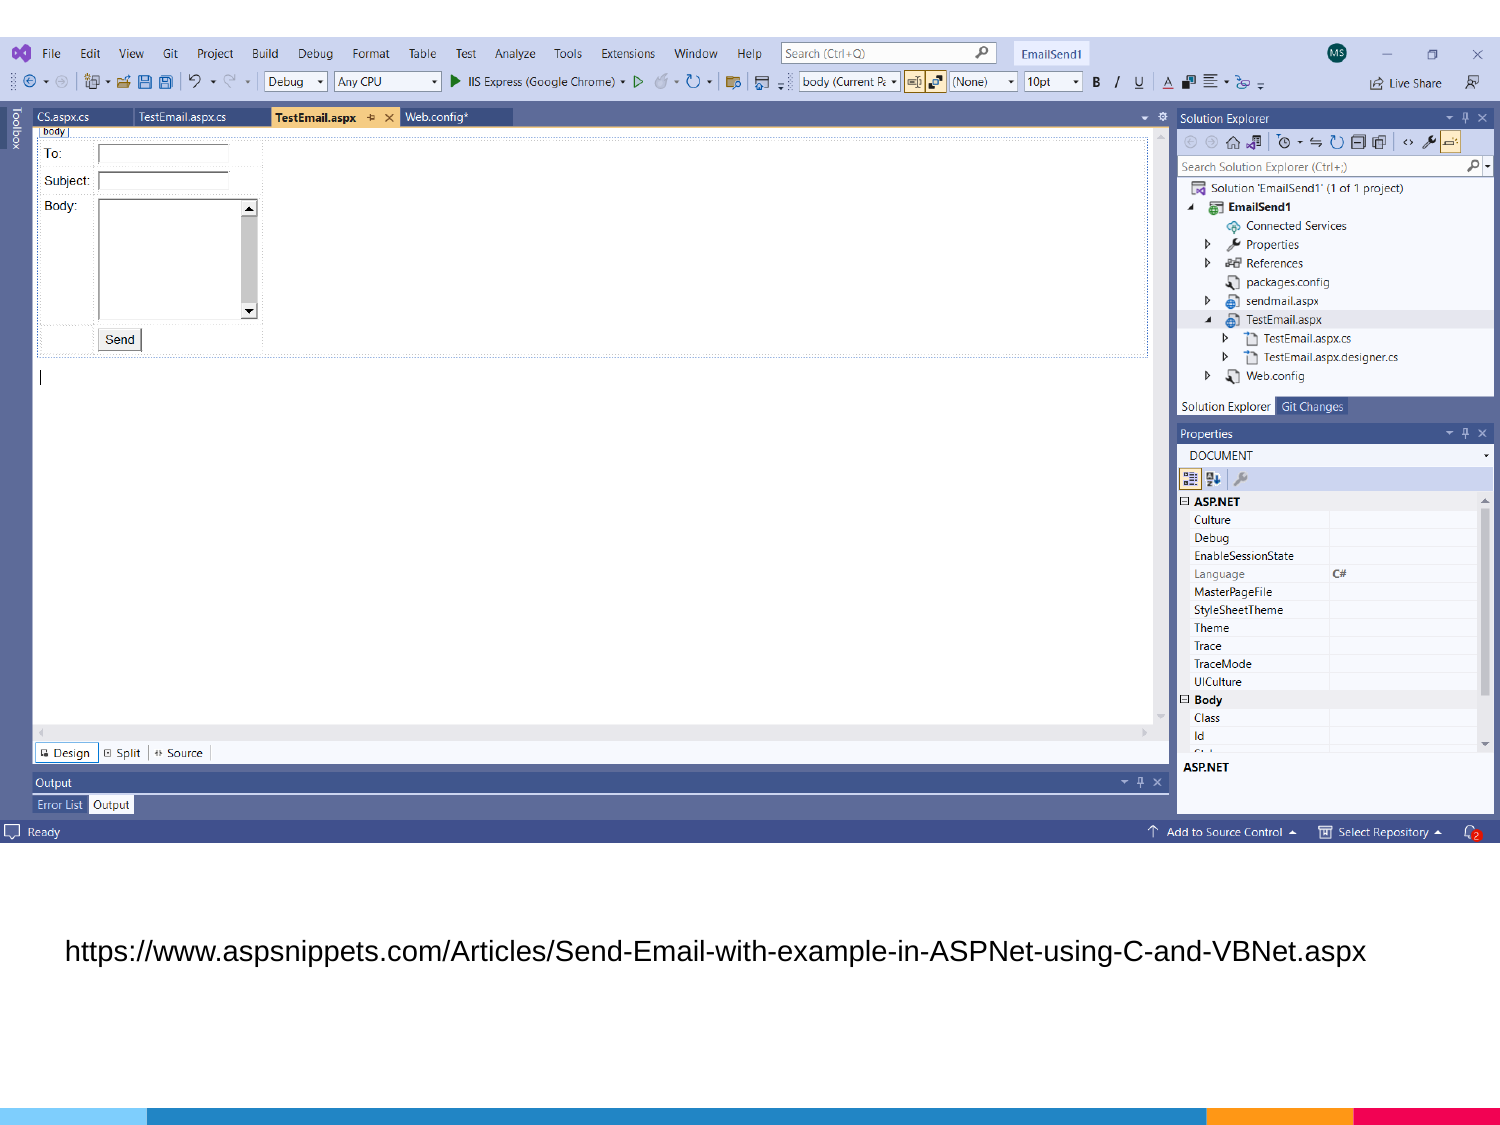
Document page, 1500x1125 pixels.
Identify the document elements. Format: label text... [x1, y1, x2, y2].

text_box https://www.aspsnippets.com/Articles/Send-Email-with-example-in-ASPNet-using-C-and-VBNet.aspx [50, 924, 1438, 975]
picture [0, 37, 1500, 843]
